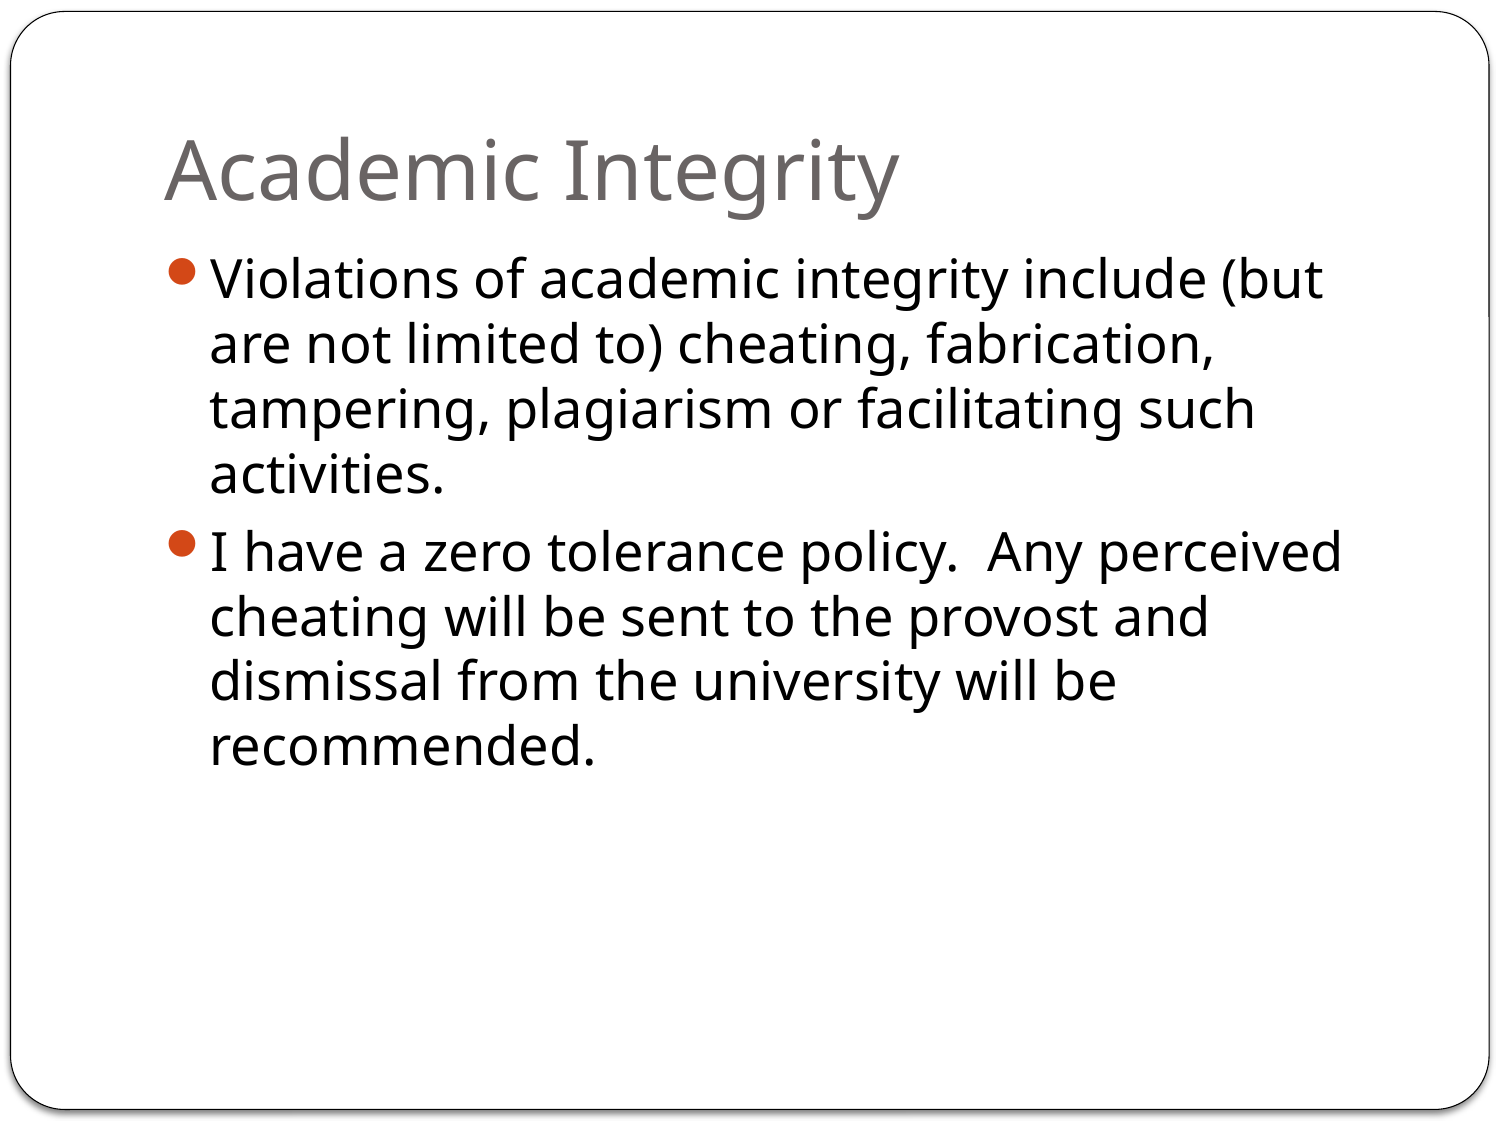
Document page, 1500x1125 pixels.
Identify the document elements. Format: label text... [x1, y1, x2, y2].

list Violations of academic integrity include (but are not limited to) cheating, fabrication, tampering, plagiarism or facilitating such activities. I have a zero tolerance policy. Any perceived cheating will be sent to the provost and dismissal from the university will be recommended. [150, 237, 1425, 988]
title Academic Integrity [150, 45, 1425, 233]
